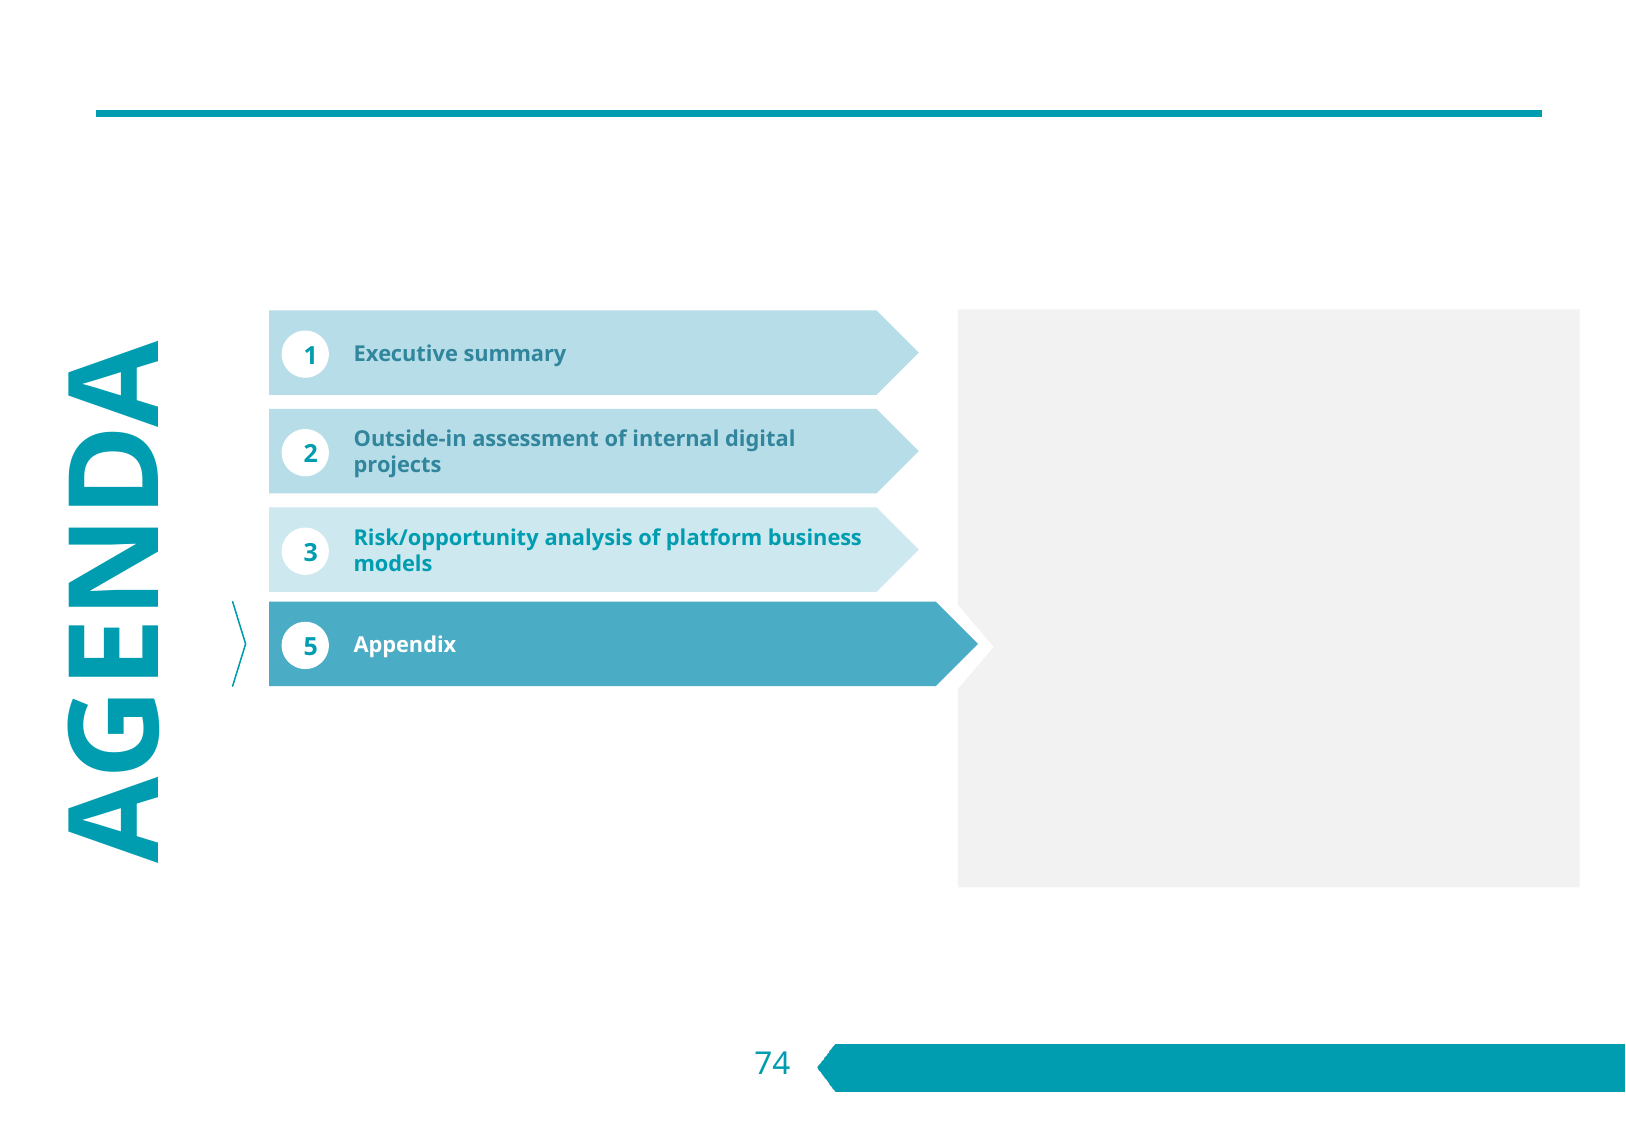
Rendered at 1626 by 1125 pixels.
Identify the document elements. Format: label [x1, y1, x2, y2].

text_box [269, 507, 919, 592]
text_box [269, 408, 919, 494]
text_box [232, 601, 246, 687]
picture [810, 1044, 1625, 1115]
text_box [269, 309, 1580, 888]
text_box [25, 202, 205, 1002]
text_box [269, 310, 919, 395]
